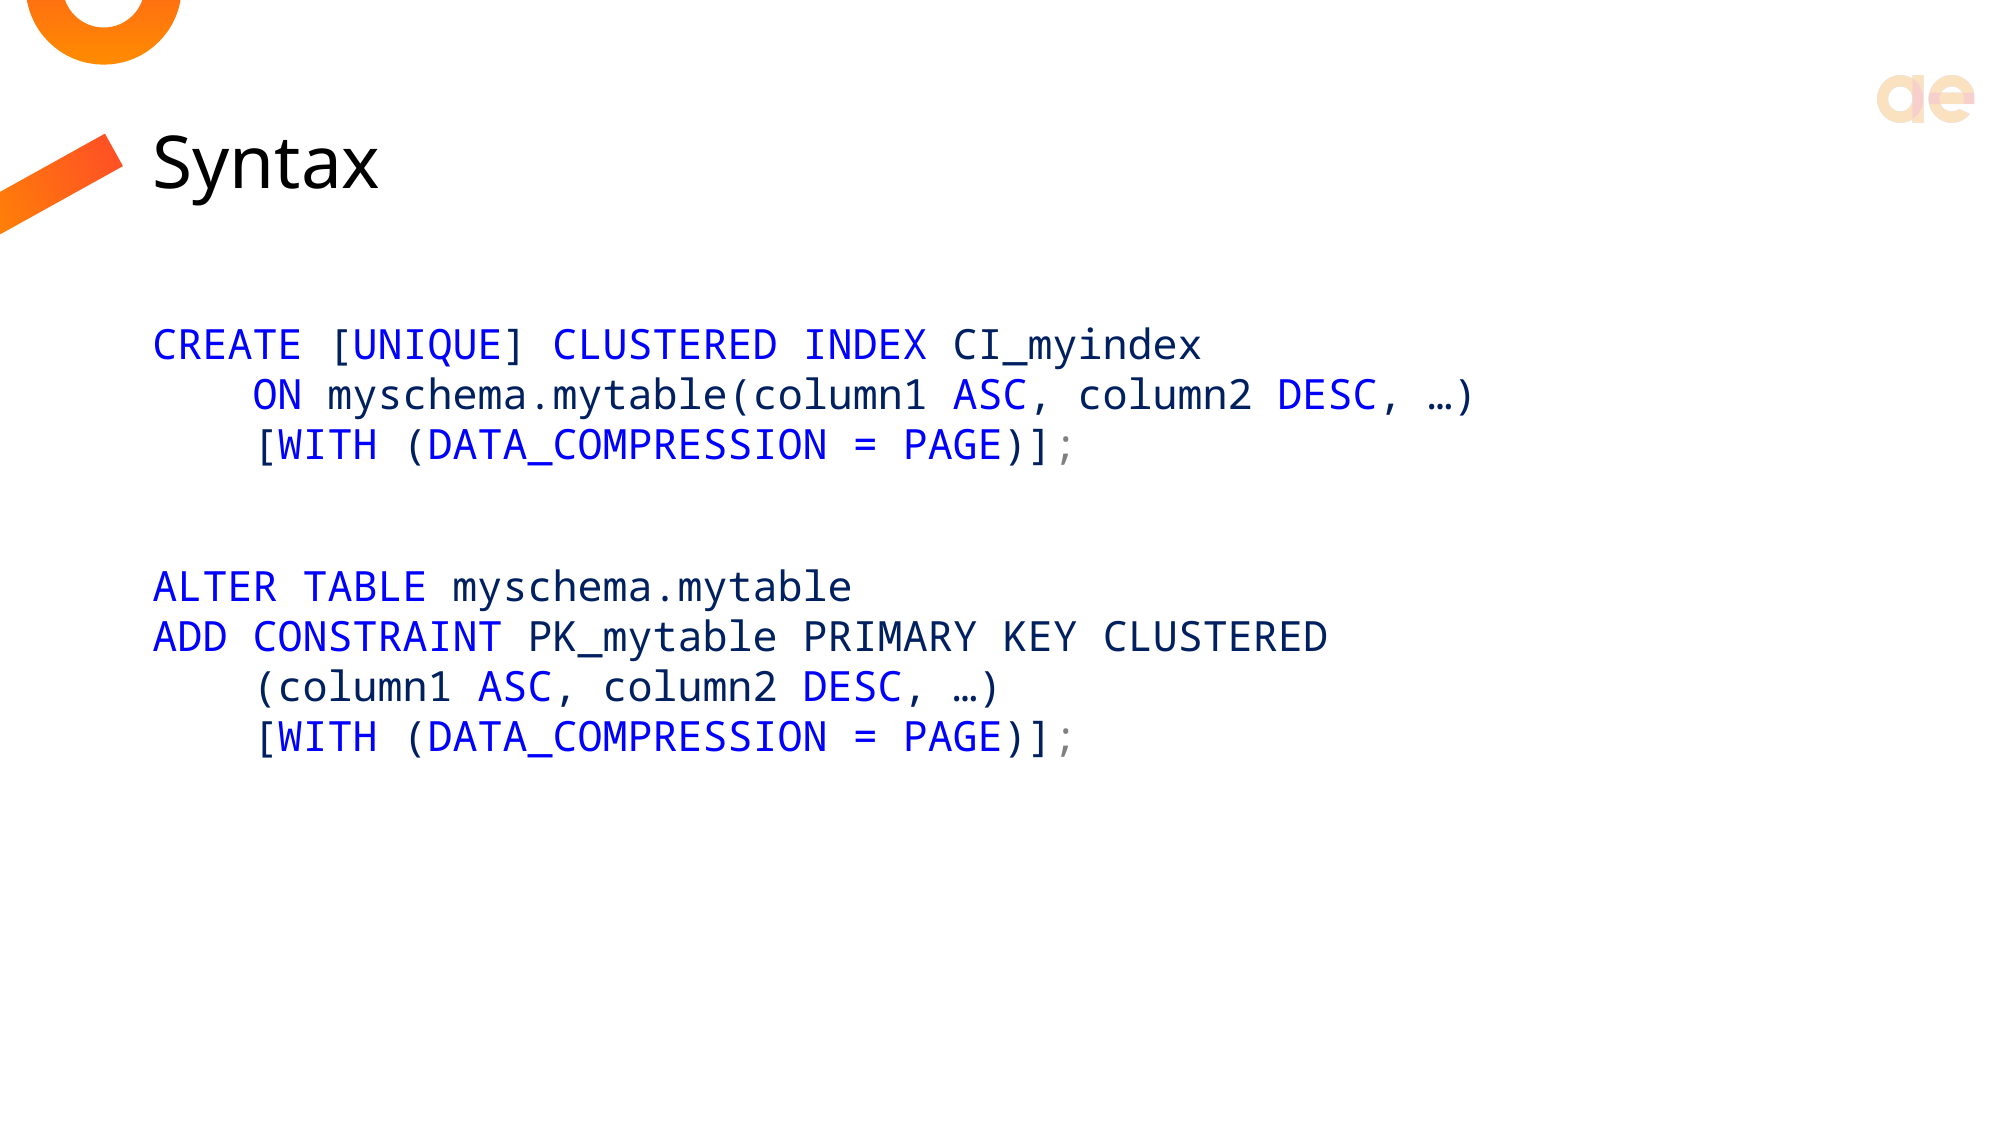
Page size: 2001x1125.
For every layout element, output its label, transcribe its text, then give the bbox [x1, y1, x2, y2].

list CREATE [UNIQUE] CLUSTERED INDEX CI_myindex ON myschema.mytable(column1 ASC, column2 DESC, …) [WITH (DATA_COMPRESSION = PAGE)]; ALTER TABLE myschema.mytable ADD CONSTRAINT PK_mytable PRIMARY KEY CLUSTERED (column1 ASC, column2 DESC, …) [WITH (DATA_COMPRESSION = PAGE)]; [137, 238, 1863, 1014]
picture [1877, 75, 1975, 123]
title Syntax [137, 79, 1863, 212]
